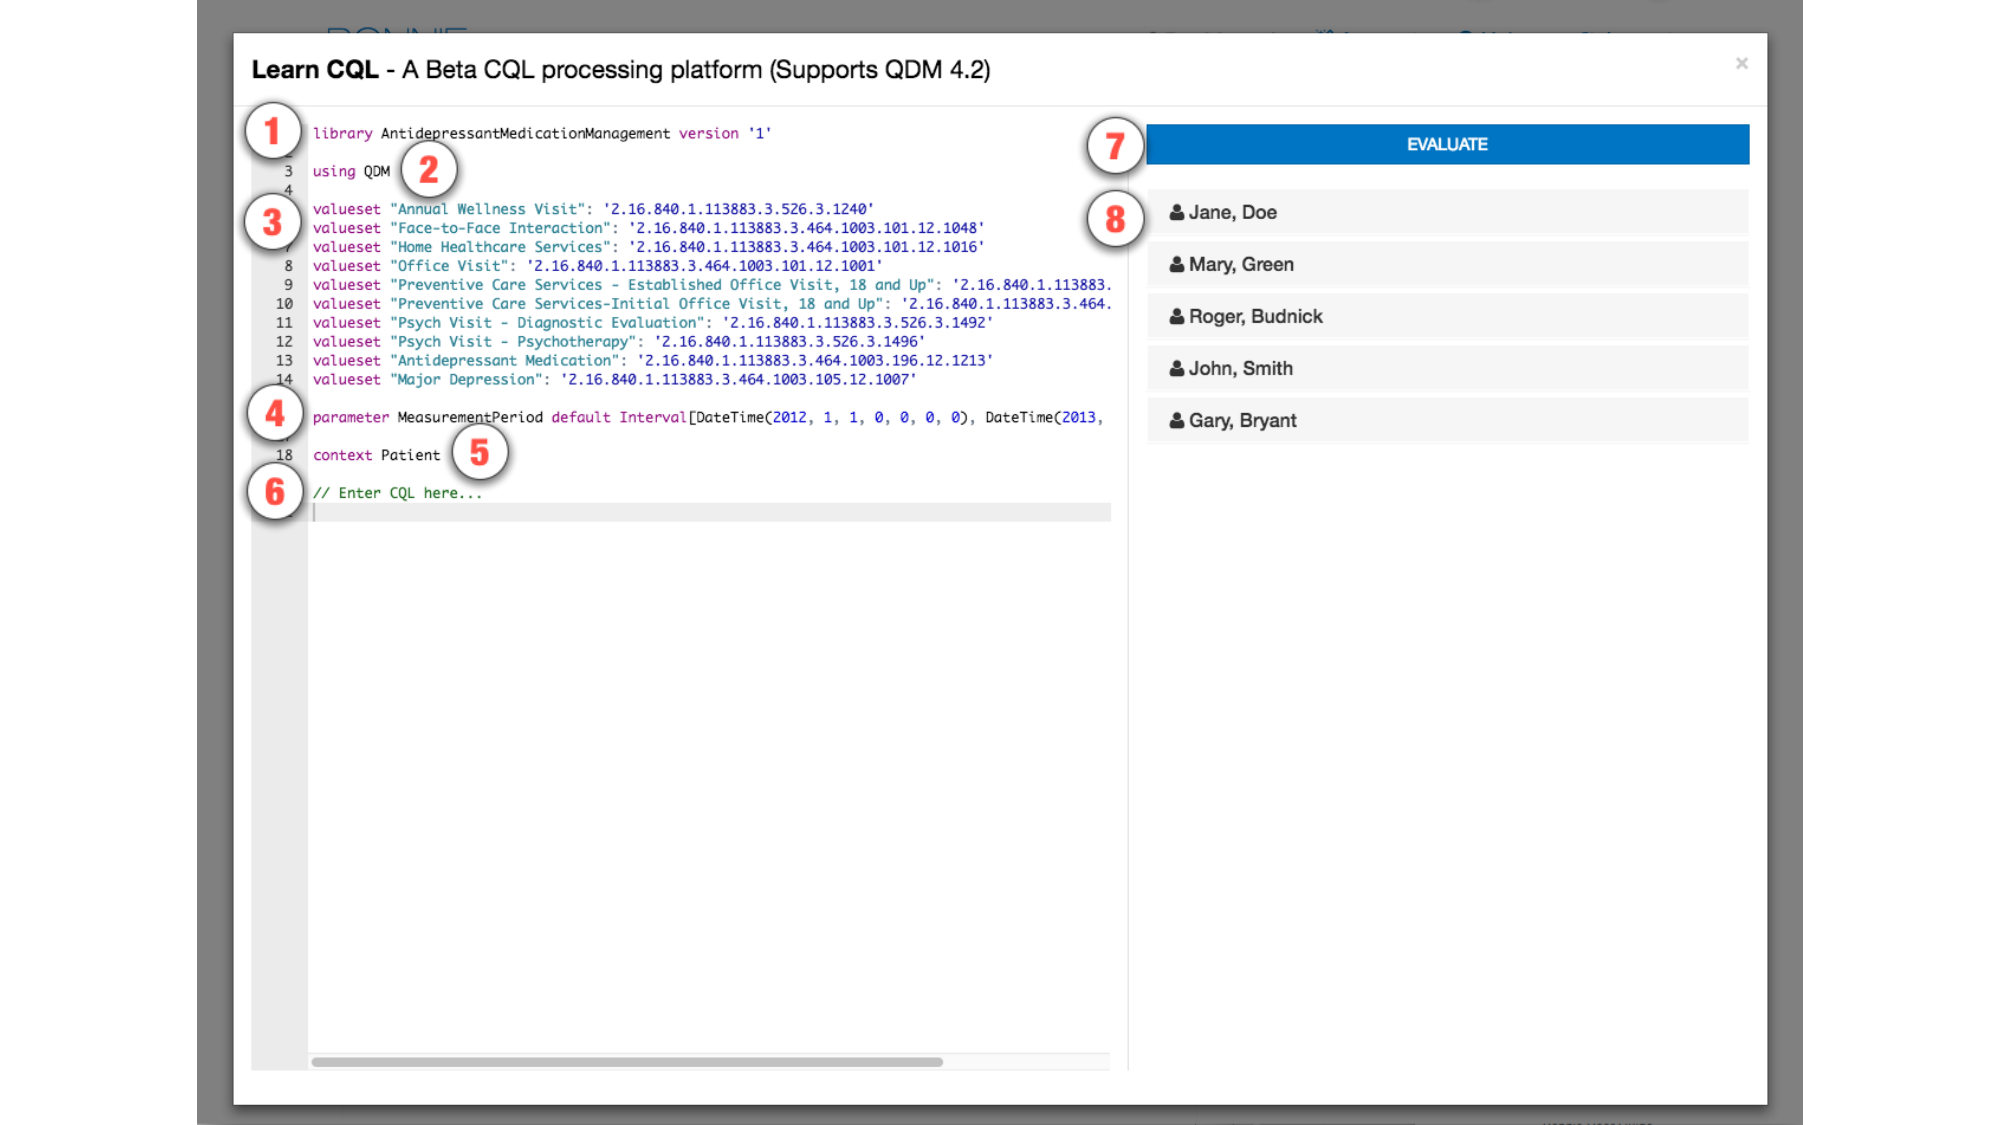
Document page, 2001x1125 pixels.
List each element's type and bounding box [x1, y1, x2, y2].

picture [197, 0, 1803, 1125]
